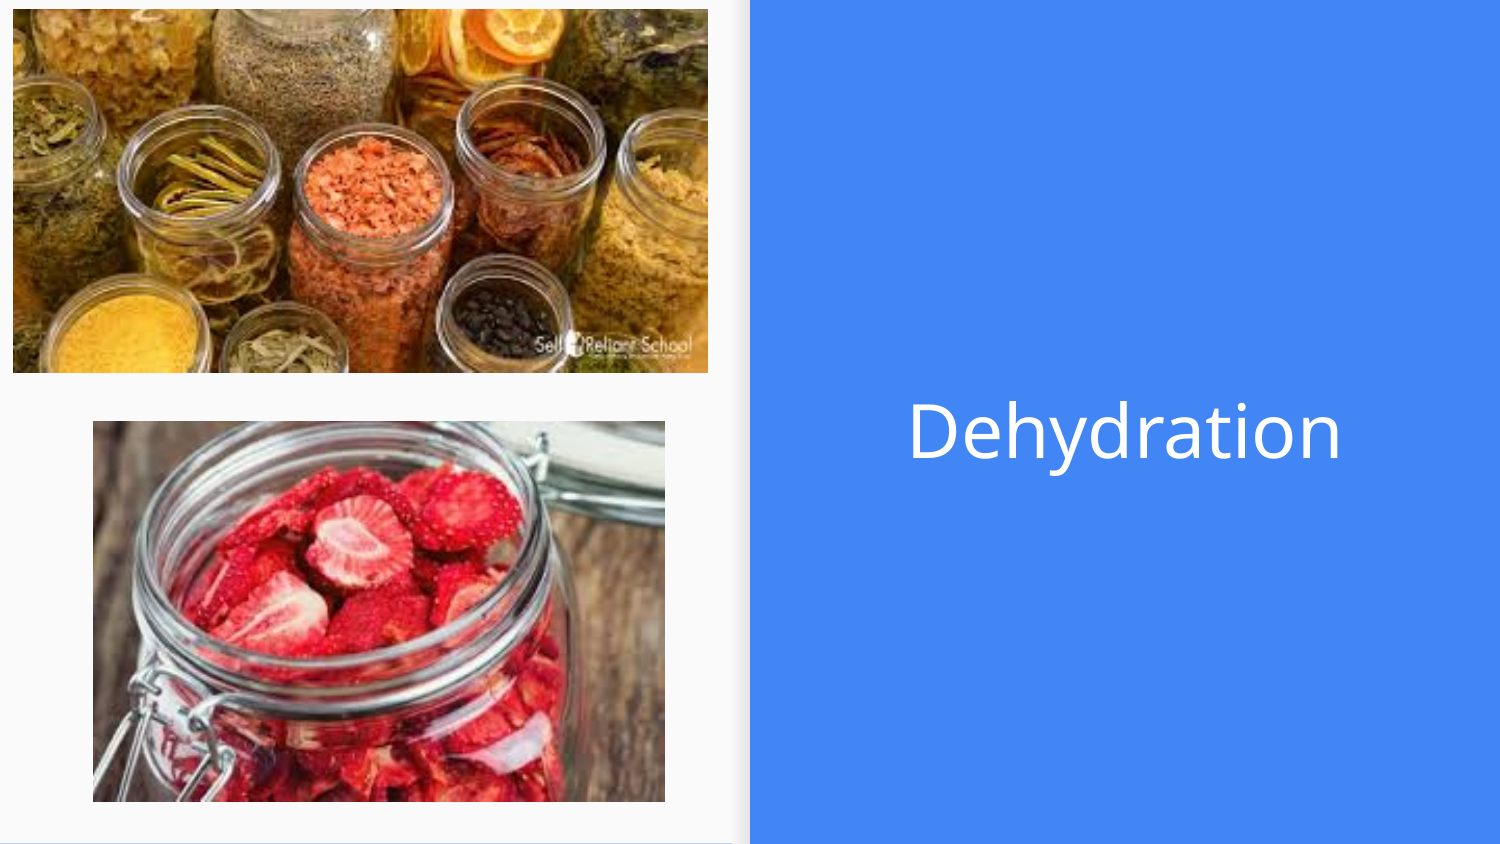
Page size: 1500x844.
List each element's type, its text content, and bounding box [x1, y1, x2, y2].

picture [13, 9, 708, 373]
list Dehydration [810, 118, 1440, 725]
picture [93, 421, 665, 803]
